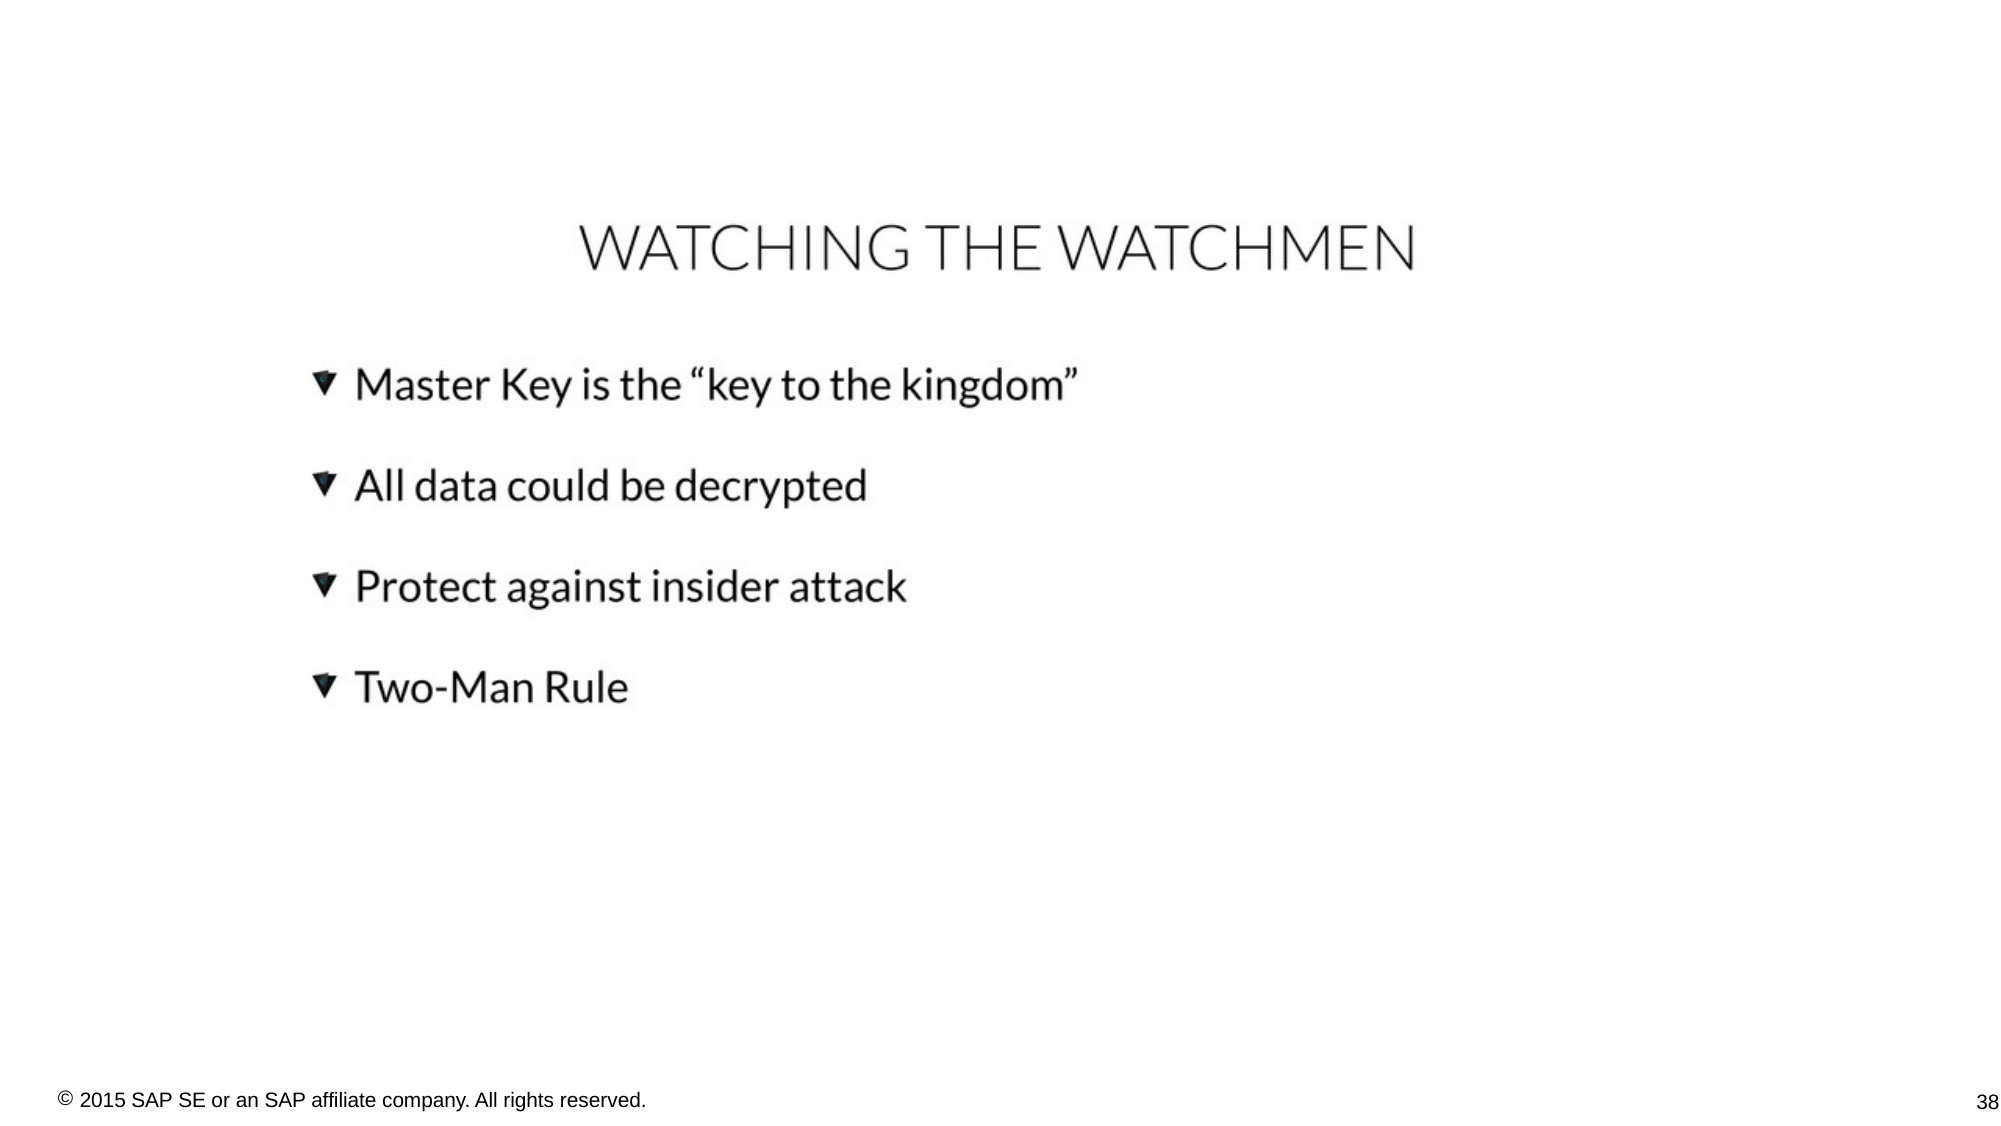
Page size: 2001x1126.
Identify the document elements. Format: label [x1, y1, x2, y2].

picture [210, 127, 1790, 999]
